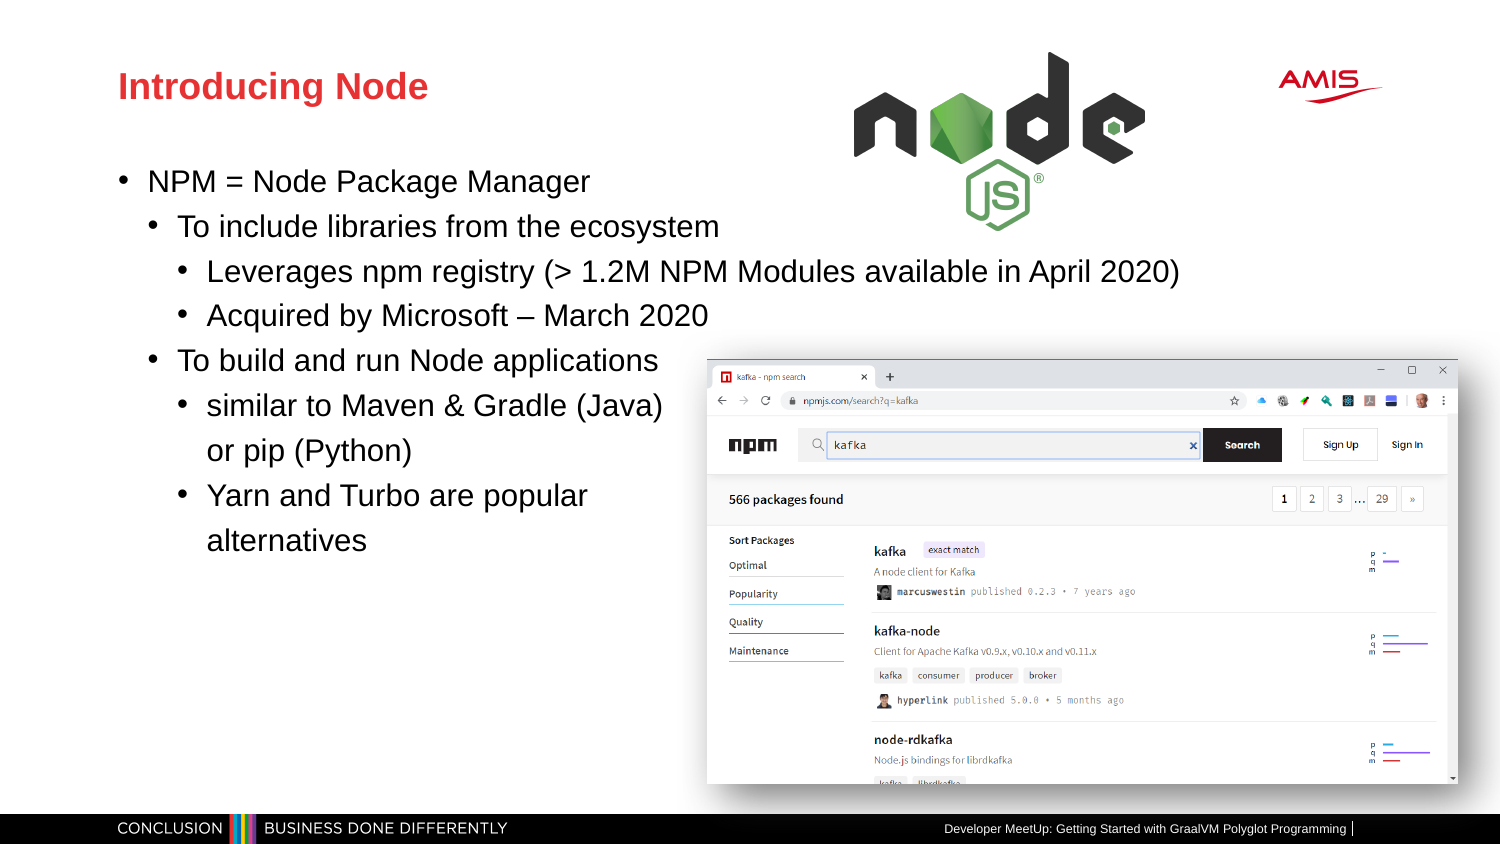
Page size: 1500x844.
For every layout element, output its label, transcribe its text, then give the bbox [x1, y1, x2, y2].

picture [239, 814, 1500, 844]
footer Developer MeetUp: Getting Started with GraalVM Polyglot Programming [814, 832, 1347, 839]
title Introducing Node [118, 47, 1205, 130]
picture [1205, 58, 1388, 106]
list NPM = Node Package Manager To include libraries from the ecosystem Leverages npm registry (> 1.2M NPM Modules available in April 2020) Acquired by Microsoft – March 2020 To build and run Node applications similar to Maven & Gradle (Java) or pip (Python) Yarn and Turbo are popular alternatives [118, 153, 1205, 774]
picture [854, 52, 1145, 231]
picture [0, 814, 236, 844]
picture [707, 359, 1458, 784]
